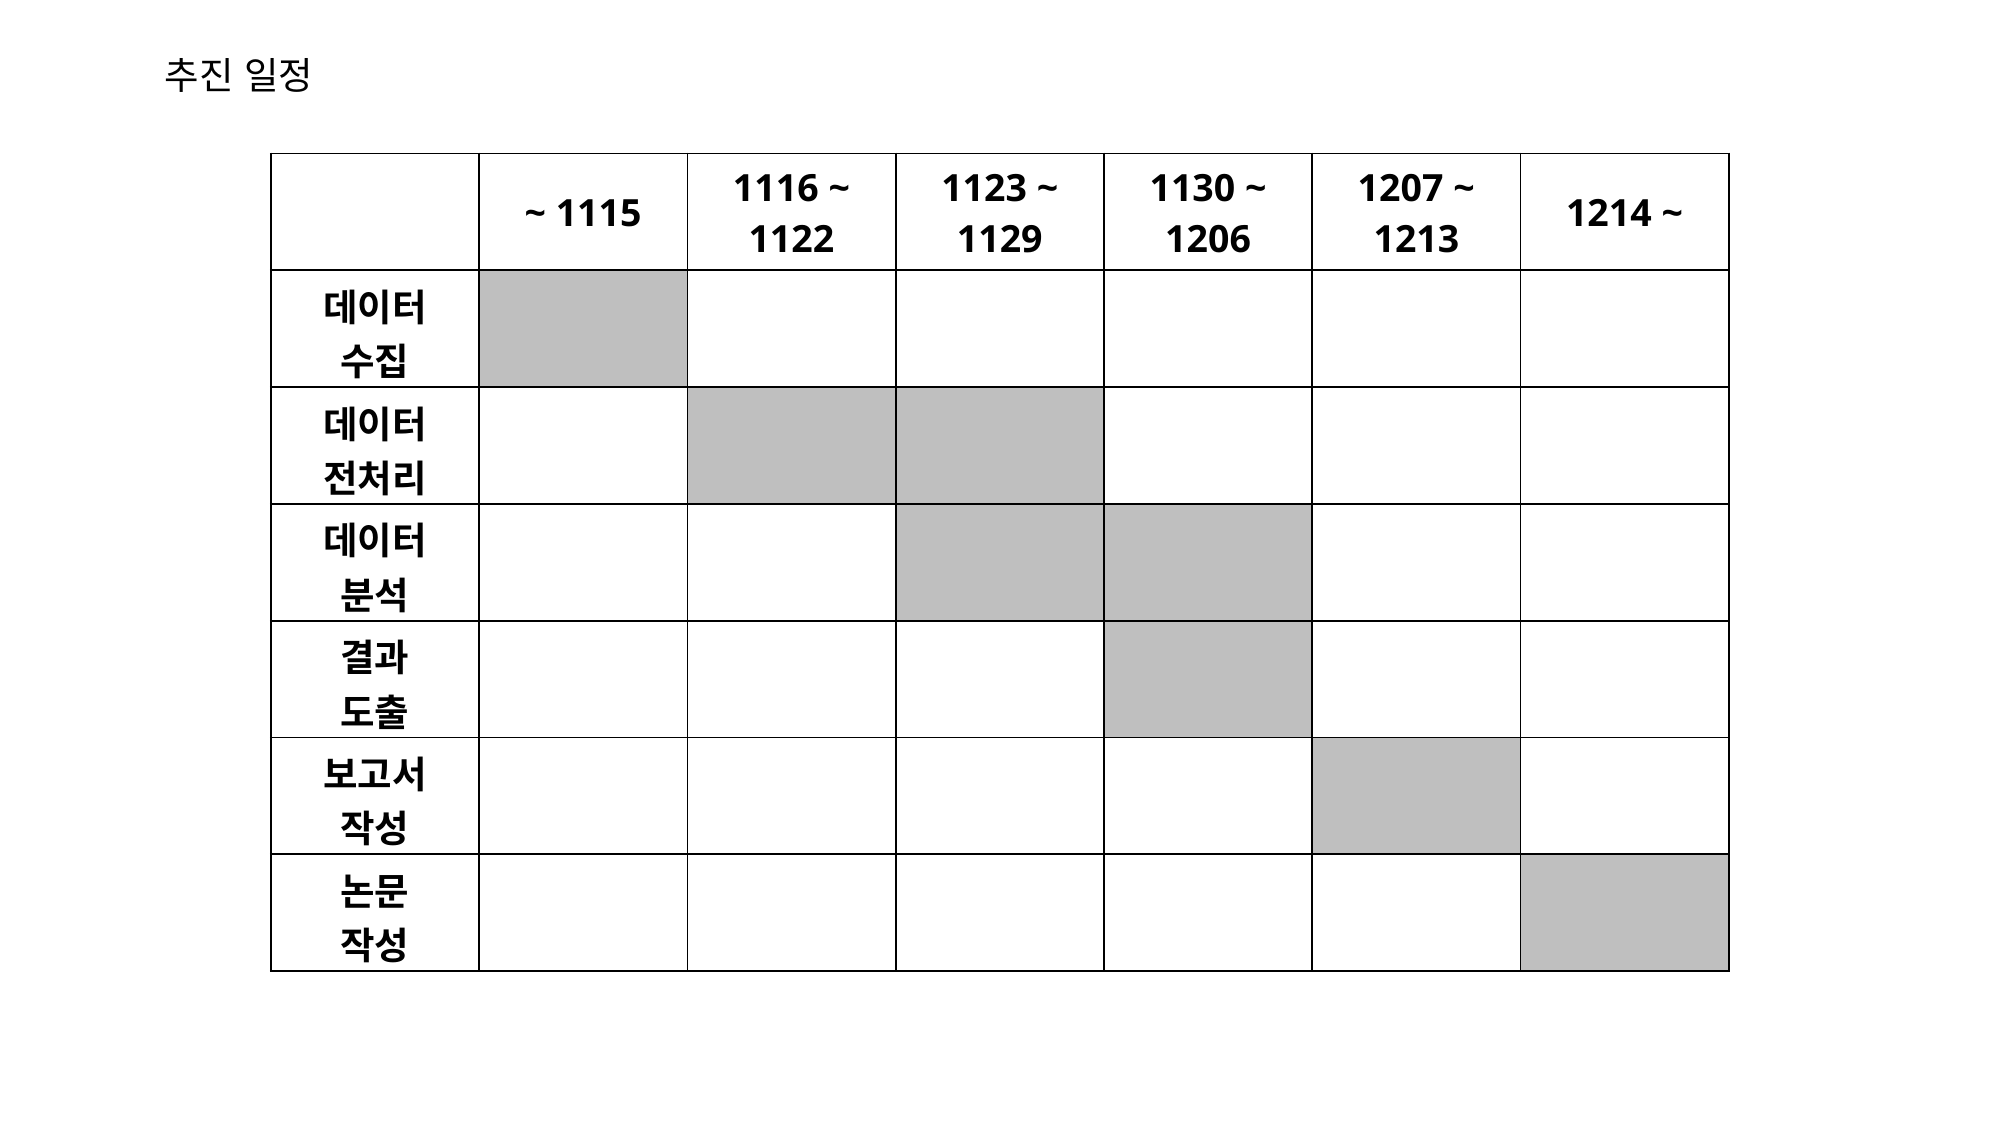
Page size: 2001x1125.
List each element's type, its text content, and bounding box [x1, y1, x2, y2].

table_cell [1313, 388, 1520, 503]
table_cell [1105, 505, 1311, 620]
table_cell 데이터 분석 [272, 505, 478, 620]
table_cell 보고서 작성 [272, 738, 478, 853]
table_cell [1105, 622, 1311, 737]
table_cell [688, 388, 895, 503]
table_cell 데이터 수집 [272, 271, 478, 386]
table_cell [897, 388, 1103, 503]
table_cell [688, 855, 895, 970]
table_cell [1105, 855, 1311, 970]
table_cell [897, 855, 1103, 970]
table_cell [1521, 505, 1728, 620]
table_cell [1521, 738, 1728, 853]
table_cell [480, 388, 687, 503]
table_cell [688, 271, 895, 386]
table_cell [1105, 388, 1311, 503]
table_header 1116 ~ 1122 [688, 154, 895, 269]
table_header 1123 ~ 1129 [897, 154, 1103, 269]
table_cell [1313, 855, 1520, 970]
table_header 1214 ~ [1521, 154, 1728, 269]
table_header ~ 1115 [480, 154, 687, 269]
table_cell [688, 738, 895, 853]
table_cell [1313, 738, 1520, 853]
table_cell [480, 622, 687, 737]
table_cell 데이터 전처리 [272, 388, 478, 503]
table_cell [1521, 622, 1728, 737]
table_cell [480, 271, 687, 386]
table_cell [1521, 271, 1728, 386]
table_cell [480, 855, 687, 970]
table_cell [897, 505, 1103, 620]
table_cell [688, 505, 895, 620]
table_cell [1313, 505, 1520, 620]
table_cell [897, 271, 1103, 386]
table_cell [897, 738, 1103, 853]
table_cell [897, 622, 1103, 737]
table_cell [688, 622, 895, 737]
text_box 추진 일정 [0, 0, 2000, 150]
table_cell [1105, 271, 1311, 386]
table_cell [1105, 738, 1311, 853]
table_cell 논문 작성 [272, 855, 478, 970]
table_cell [1313, 271, 1520, 386]
table_cell [480, 738, 687, 853]
table_cell 결과 도출 [272, 622, 478, 737]
table_cell [480, 505, 687, 620]
table_cell [1521, 855, 1728, 970]
table_cell [1521, 388, 1728, 503]
table_header [272, 154, 478, 269]
table_header 1207 ~ 1213 [1313, 154, 1520, 269]
table_header 1130 ~ 1206 [1105, 154, 1311, 269]
table_cell [1313, 622, 1520, 737]
